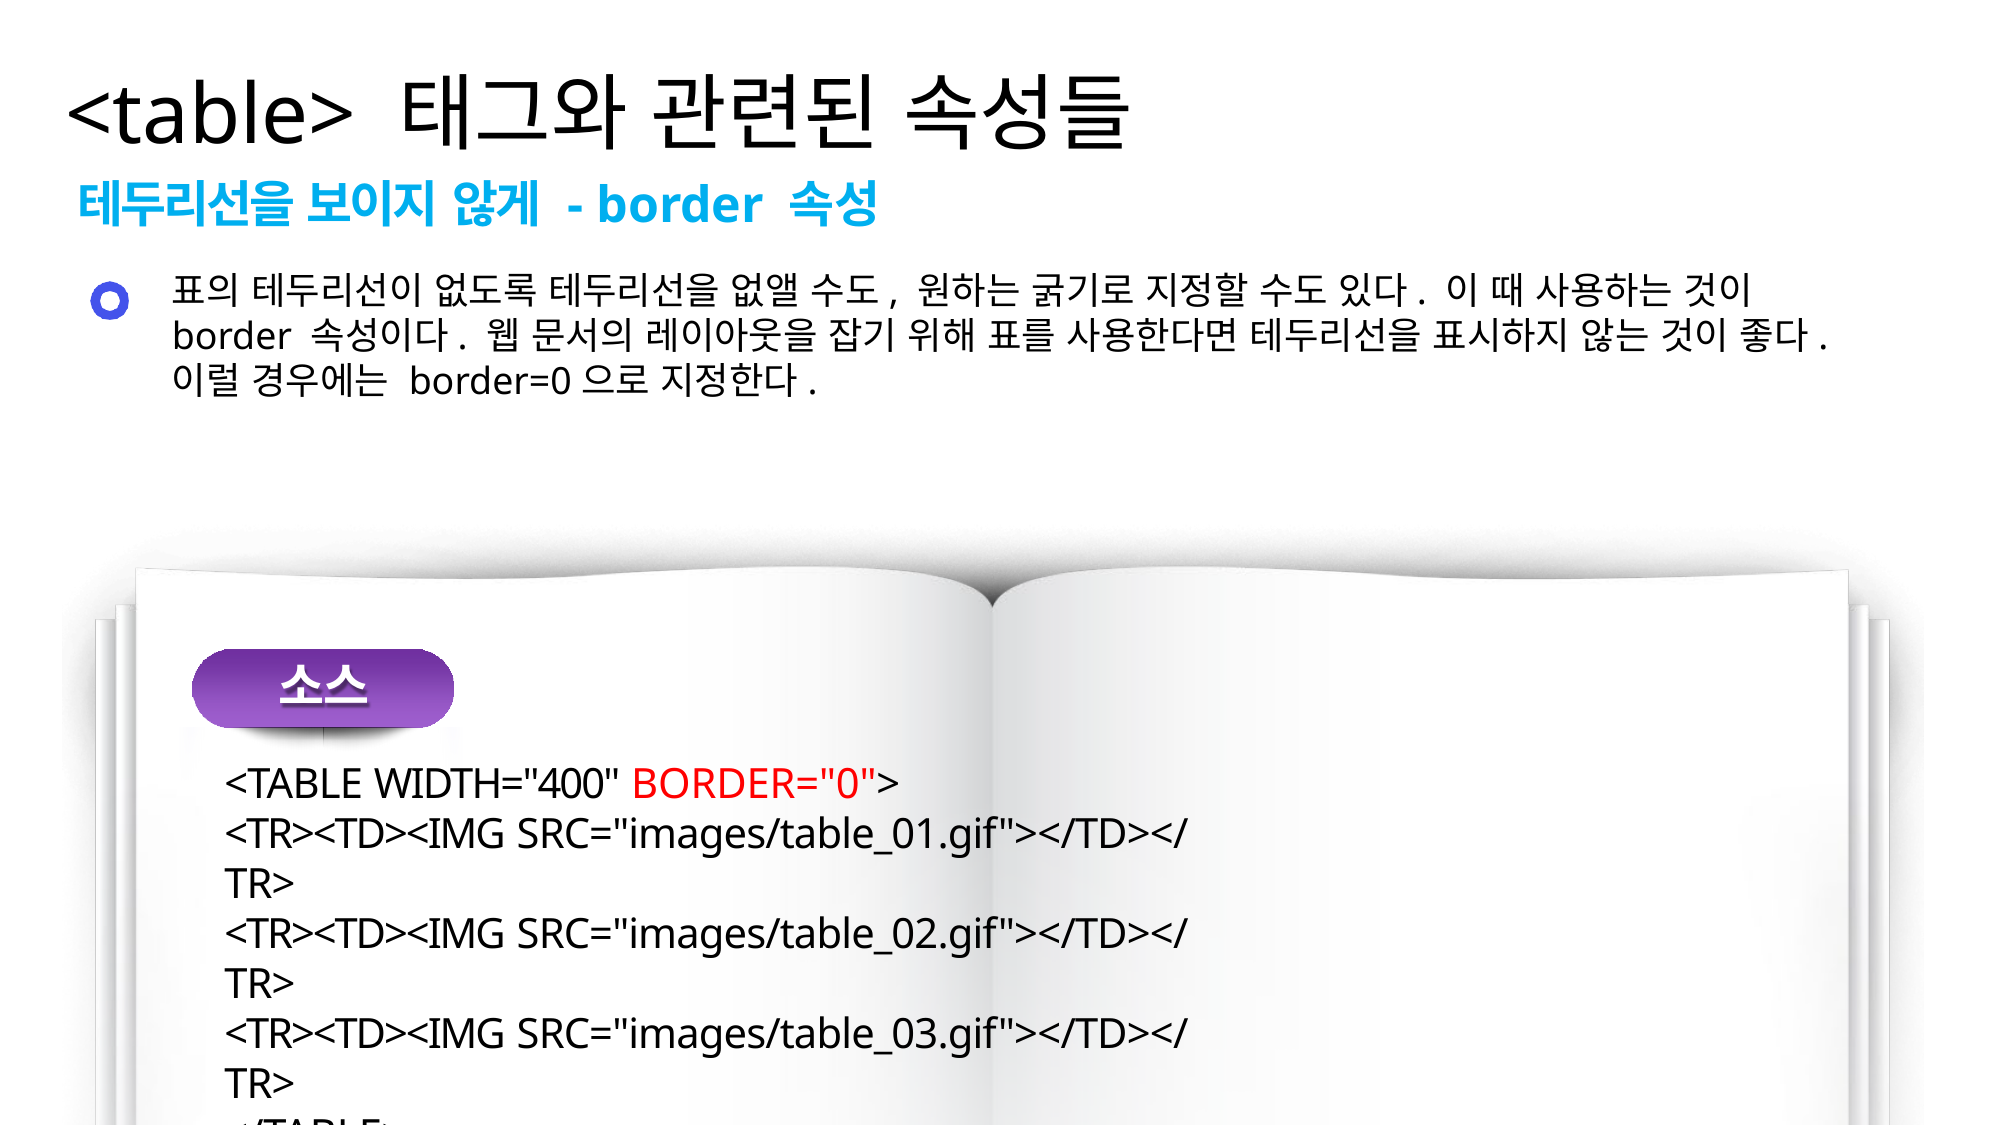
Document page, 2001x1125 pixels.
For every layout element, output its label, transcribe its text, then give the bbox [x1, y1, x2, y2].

text_box <table> 태그와 관련된 속성들 [50, 52, 1558, 168]
text_box 테두리선을 보이지 않게 - border 속성 [62, 165, 1063, 241]
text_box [62, 446, 1924, 1125]
text_box 표의 테두리선이 없도록 테두리선을 없앨 수도, 원하는 굵기로 지정할 수도 있다. 이 때 사용하는 것이 border 속성이다. 웹 문서의 레이아웃을 잡기 위해 표를 사용한다면 테두리선을 표시하지 않는 것이 좋다. 이럴 경우에는 border=0으로 지정한다. [157, 259, 1863, 410]
picture [90, 281, 129, 320]
